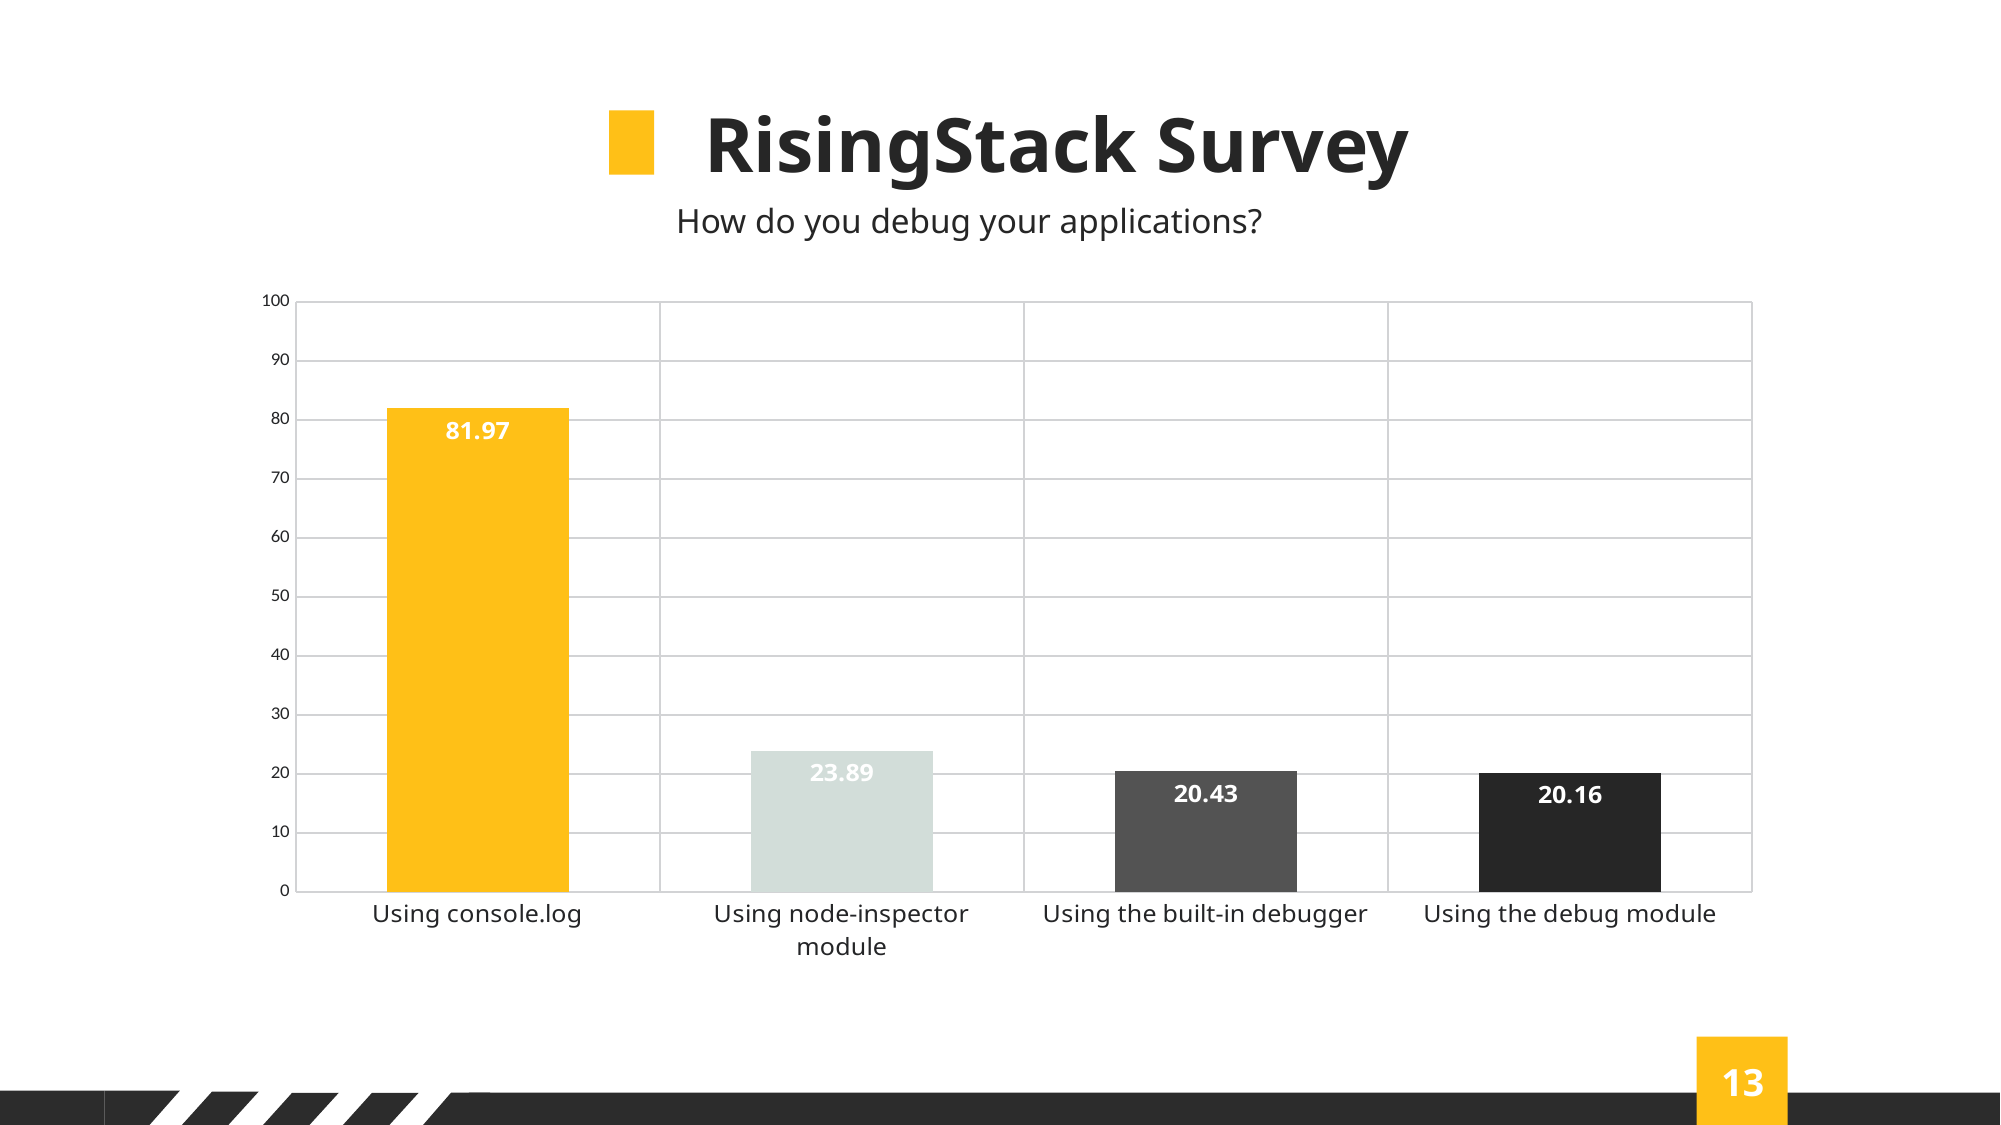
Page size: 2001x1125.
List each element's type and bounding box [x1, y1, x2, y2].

text_box [609, 89, 1444, 249]
chart [213, 291, 1787, 963]
